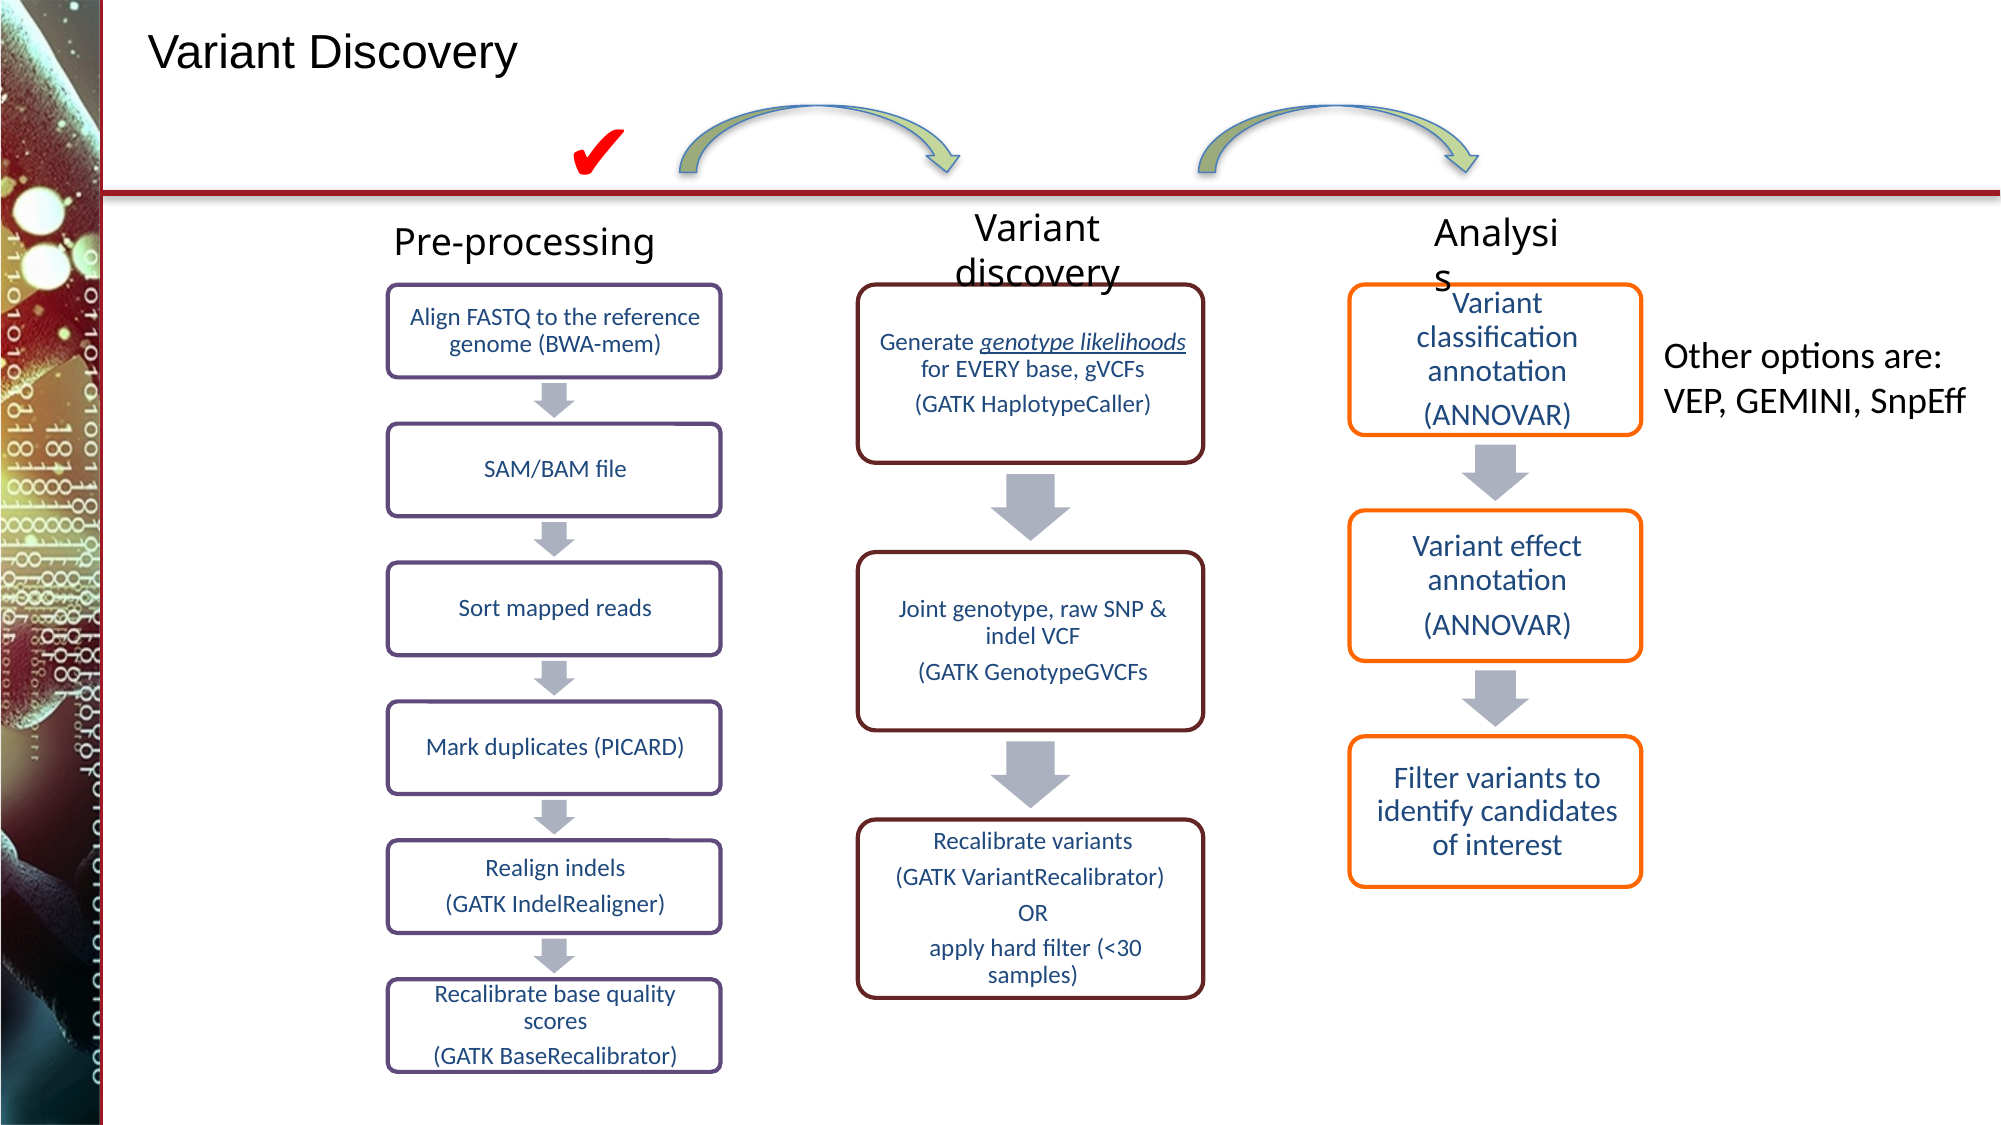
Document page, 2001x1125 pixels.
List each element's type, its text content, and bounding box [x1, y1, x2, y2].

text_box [1343, 284, 1648, 888]
text_box Pre-processing [378, 210, 748, 271]
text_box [845, 284, 1216, 999]
text_box Analysis [1419, 201, 1578, 282]
text_box Other options are: VEP, GEMINI, SnpEff [1651, 323, 1982, 429]
text_box ✔ [550, 92, 647, 207]
text_box [1197, 104, 1480, 174]
picture [1, 1, 99, 1124]
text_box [342, 284, 766, 1073]
title Variant Discovery [132, 12, 1483, 86]
text_box Variant discovery [876, 196, 1199, 282]
text_box [678, 104, 961, 174]
